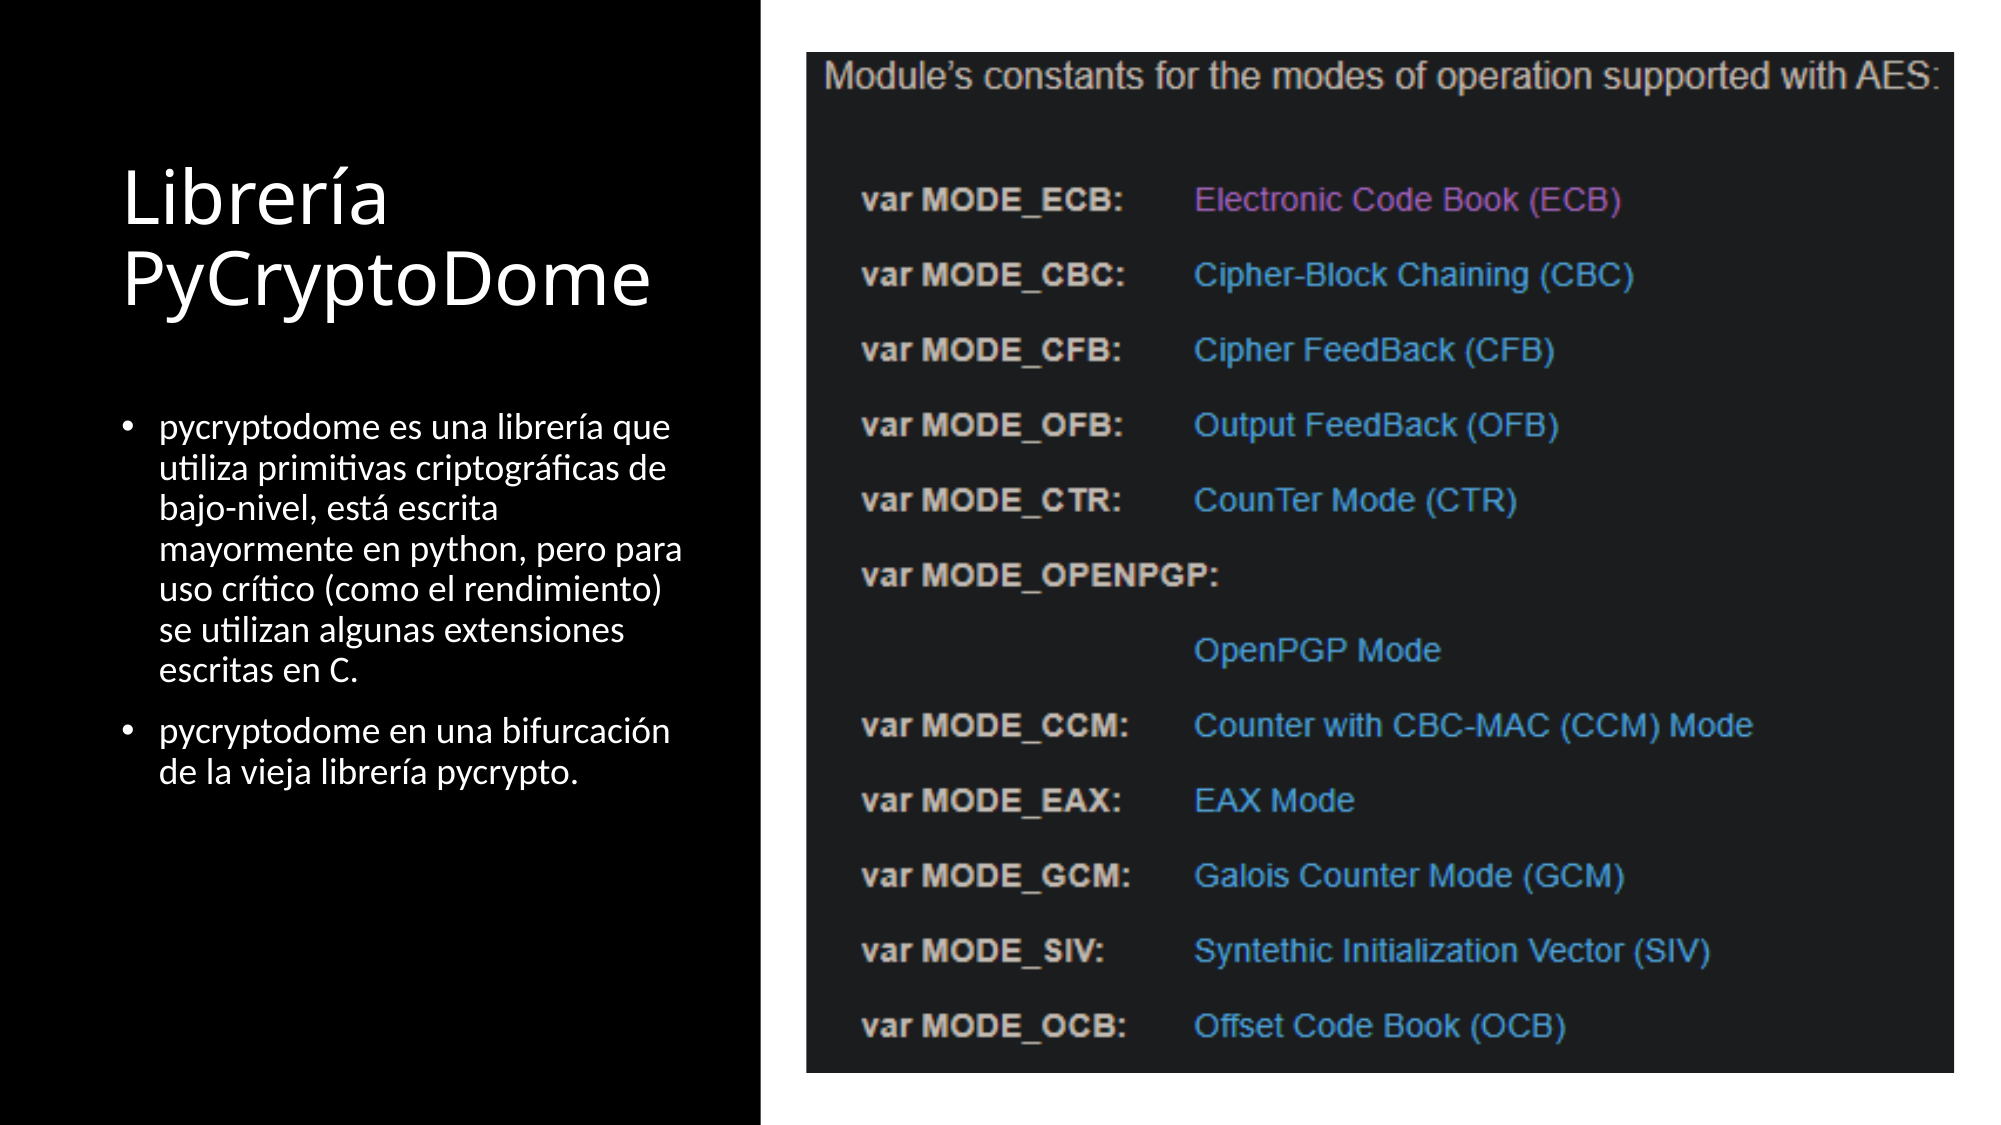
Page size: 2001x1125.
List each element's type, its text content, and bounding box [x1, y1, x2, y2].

list pycryptodome es una librería que utiliza primitivas criptográficas de bajo-nivel, está escrita mayormente en python, pero para uso crítico (como el rendimiento) se utilizan algunas extensiones escritas en C. pycryptodome en una bifurcación de la vieja librería pycrypto. [106, 399, 708, 1020]
text_box [759, 0, 2000, 1125]
title Librería PyCryptoDome [106, 103, 708, 379]
picture [806, 52, 1955, 1073]
